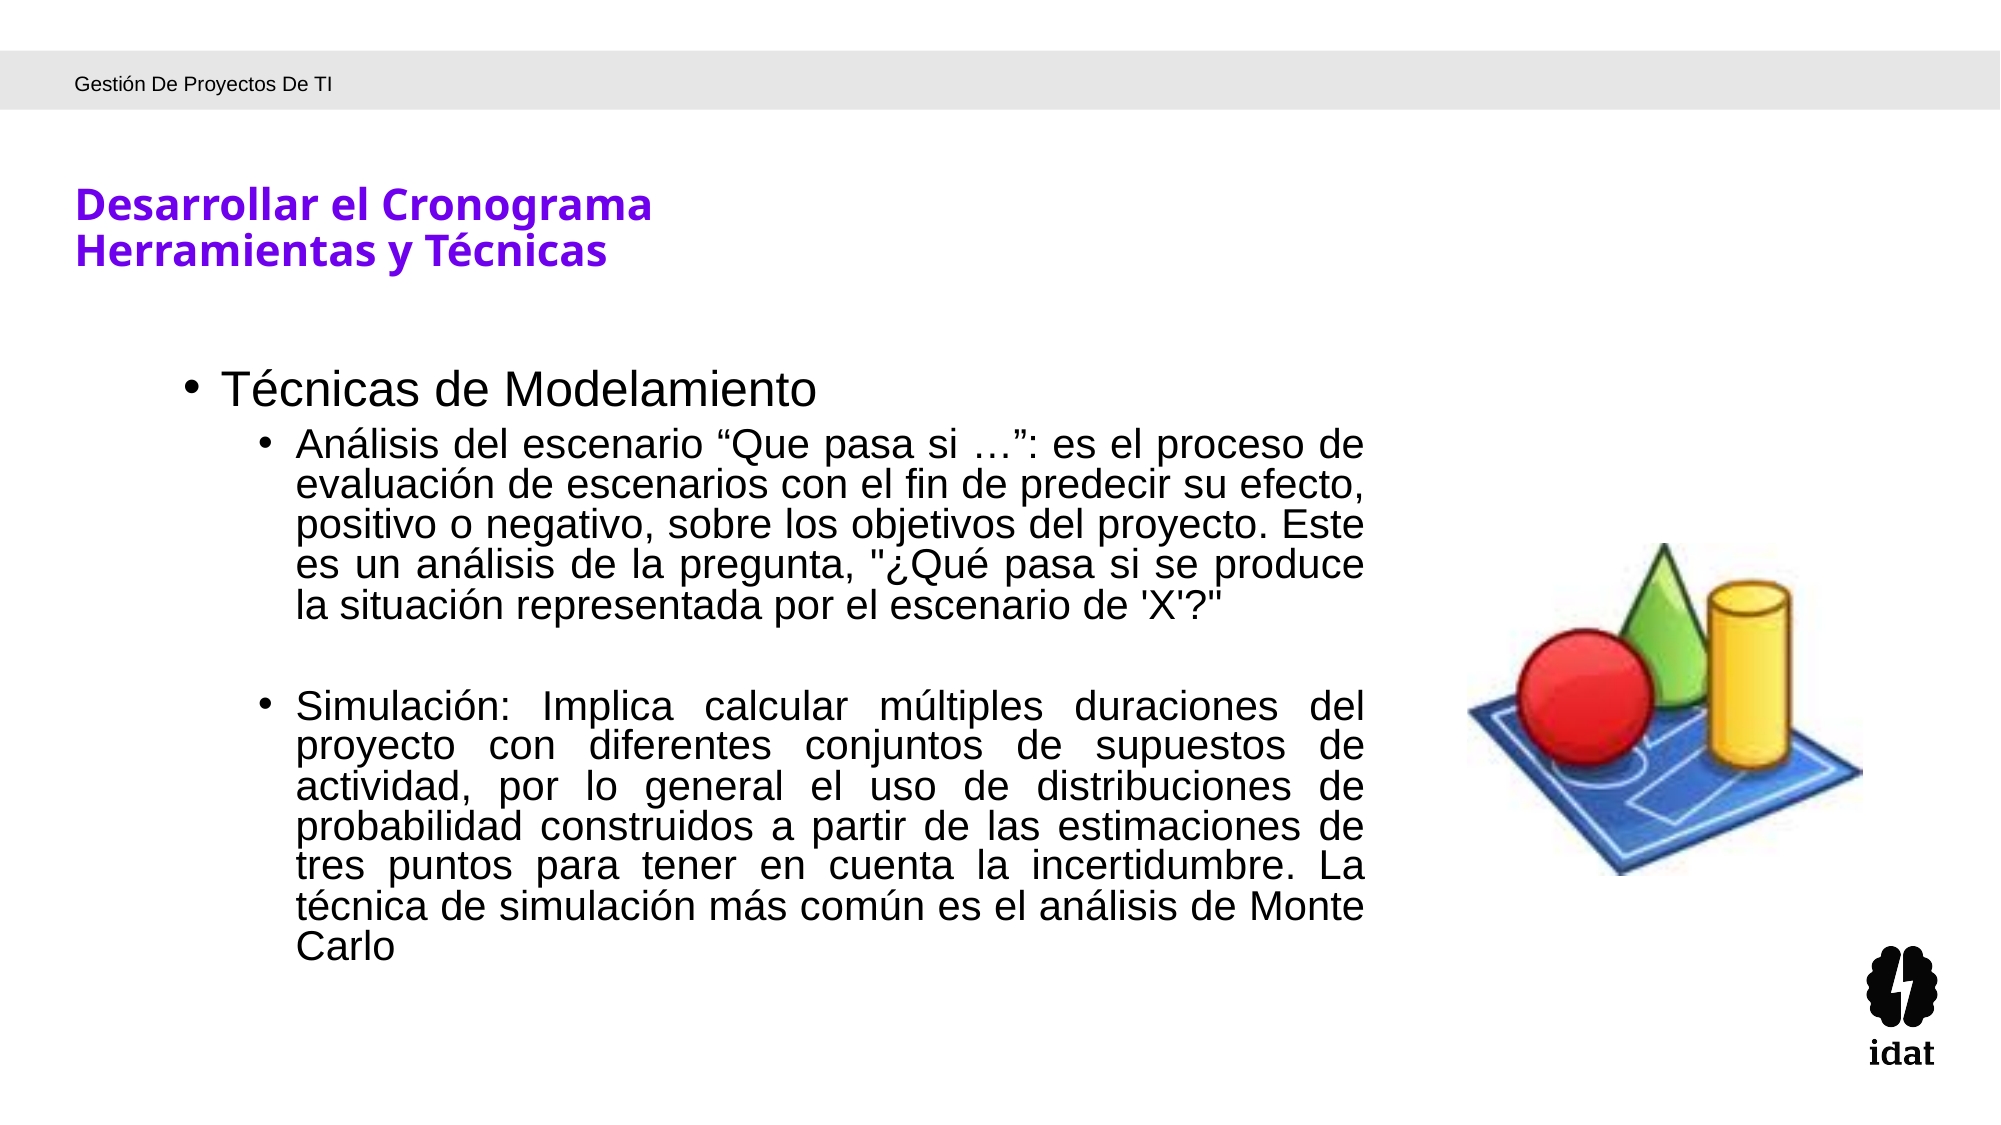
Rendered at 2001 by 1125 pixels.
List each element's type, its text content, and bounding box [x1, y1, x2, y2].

picture [1467, 543, 1863, 876]
text_box Técnicas de Modelamiento Análisis del escenario “Que pasa si …”: es el proceso de evaluación de escenarios con el fin de predecir su efecto, positivo o negativo, sobre los objetivos del proyecto. Este es un análisis de la pregunta, "¿Qué pasa si se produce la situación representada por el escenario de 'X'?" Simulación: Implica calcular múltiples duraciones del proyecto con diferentes conjuntos de supuestos de actividad, por lo general el uso de distribuciones de probabilidad construidos a partir de las estimaciones de tres puntos para tener en cuenta la incertidumbre. La técnica de simulación más común es el análisis de Monte Carlo [93, 361, 1381, 1036]
list Desarrollar el Cronograma Herramientas y Técnicas [74, 194, 973, 274]
list Gestión De Proyectos De TI [74, 58, 690, 106]
picture [1866, 946, 1938, 1065]
